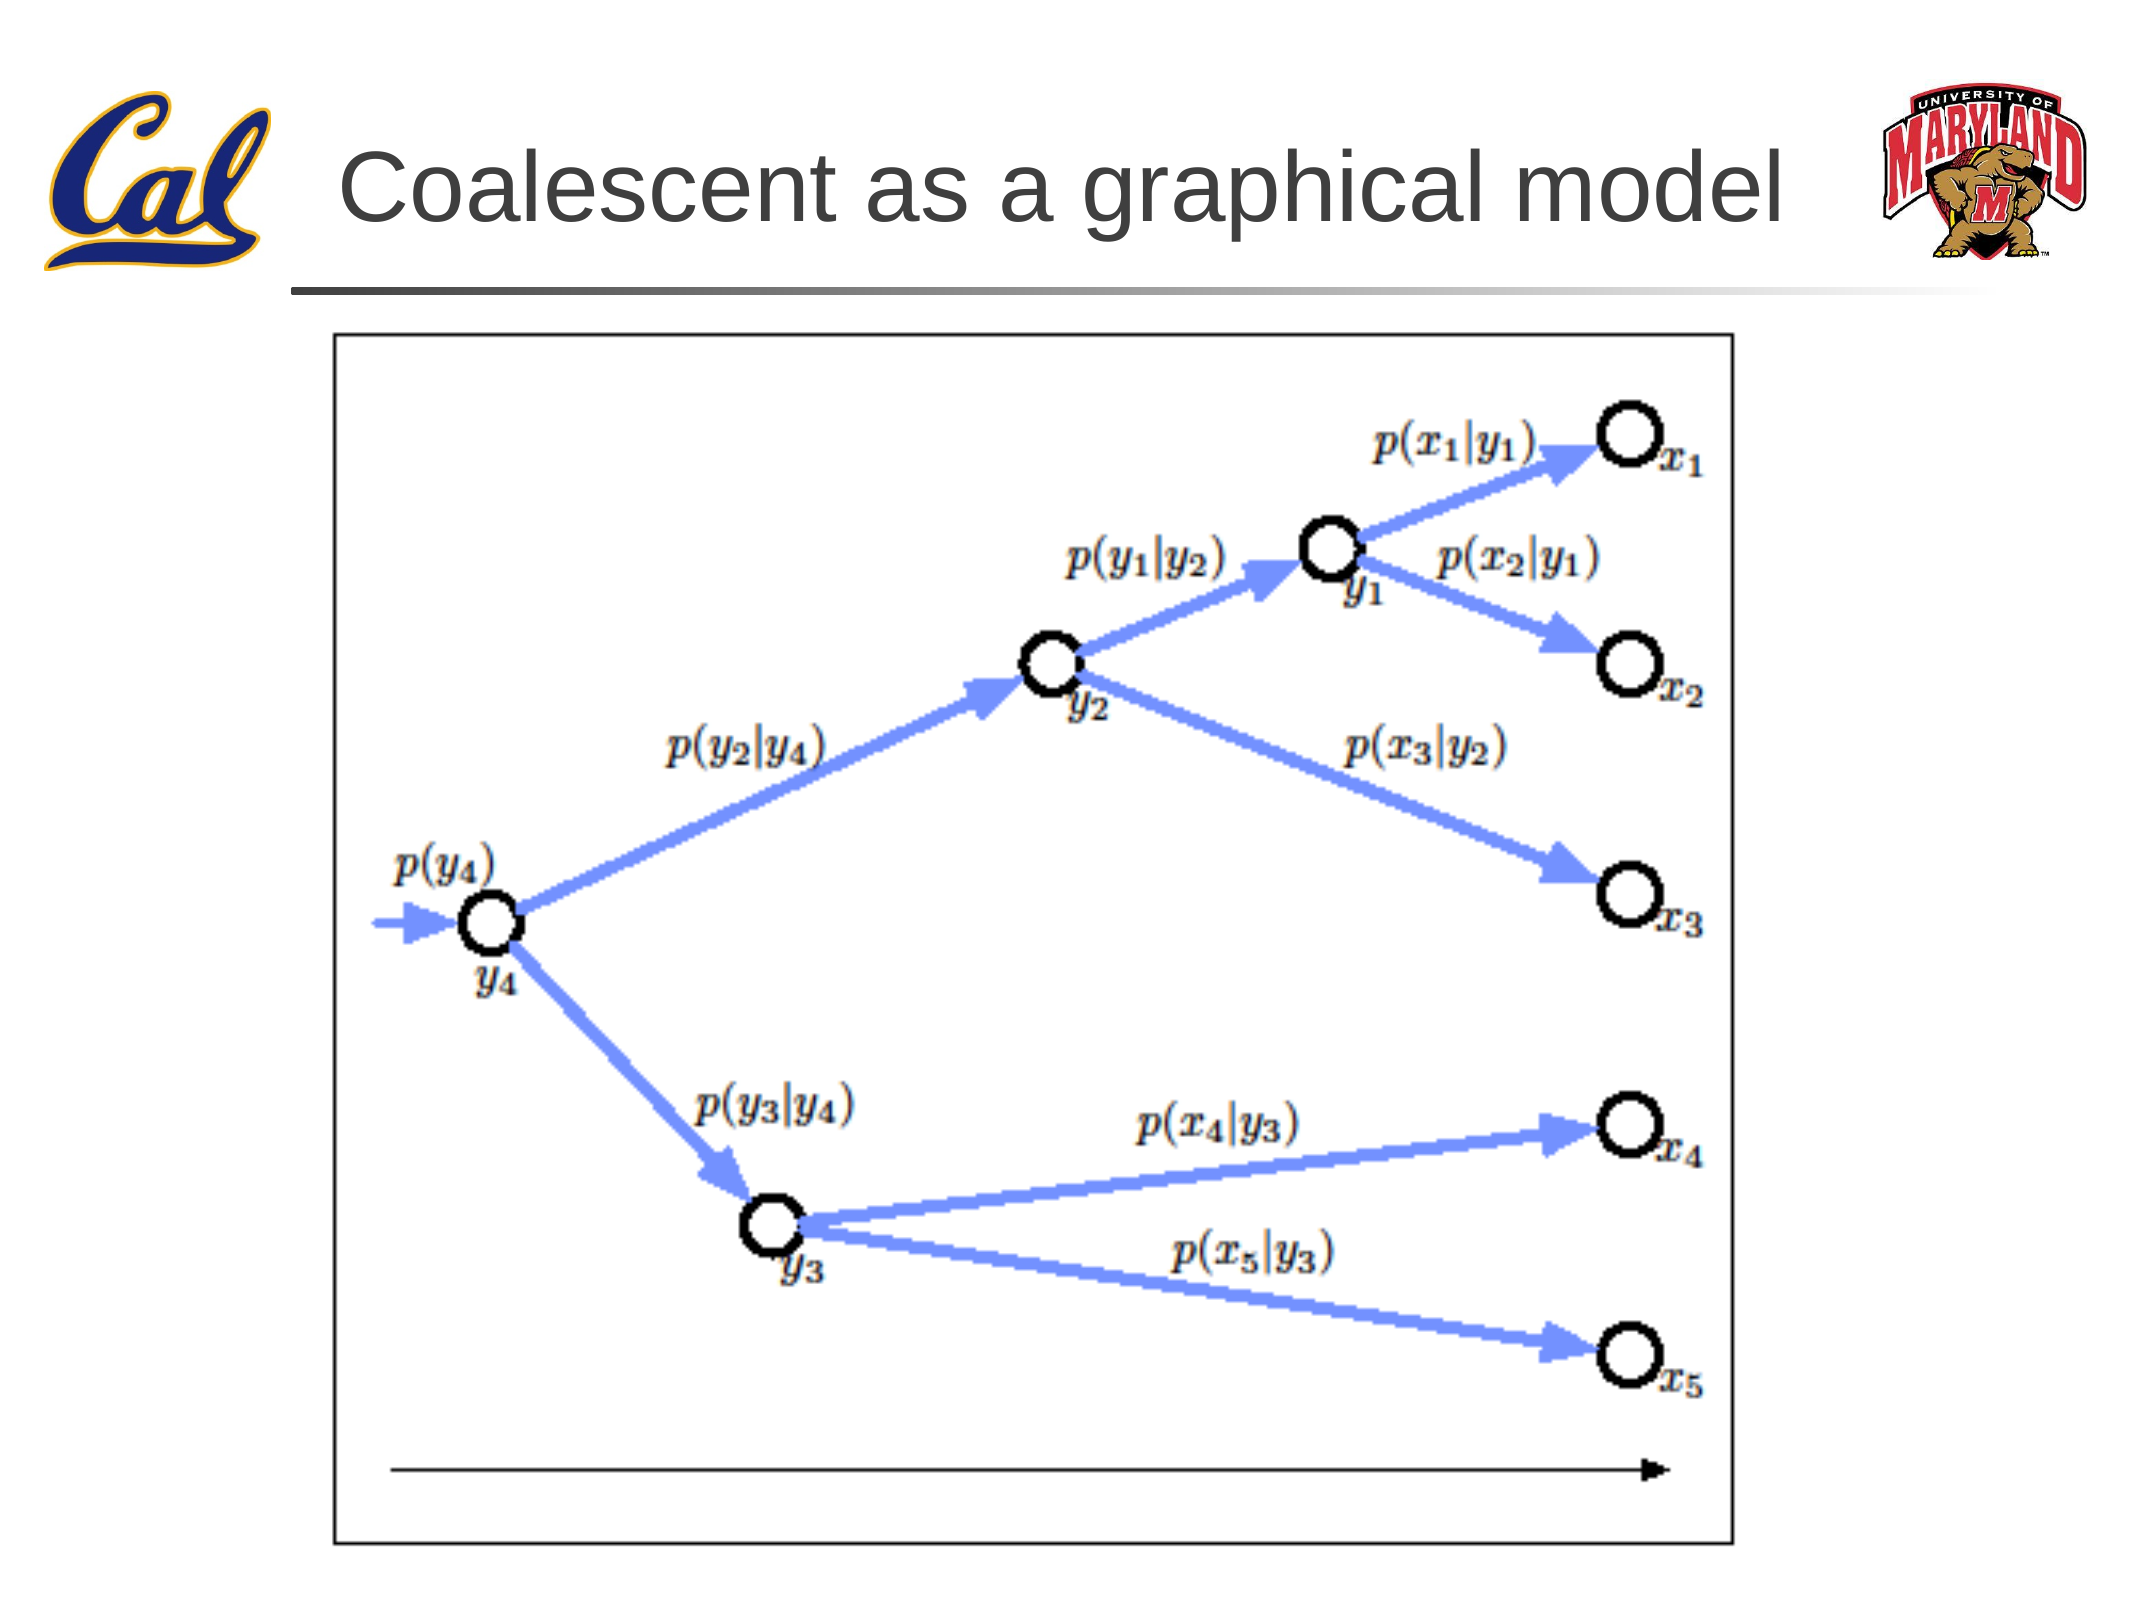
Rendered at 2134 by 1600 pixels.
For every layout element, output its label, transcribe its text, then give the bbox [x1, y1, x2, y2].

title Coalescent as a graphical model [316, 74, 1992, 289]
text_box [299, 299, 1764, 1575]
picture [44, 91, 271, 271]
picture [1992, 79, 2089, 260]
